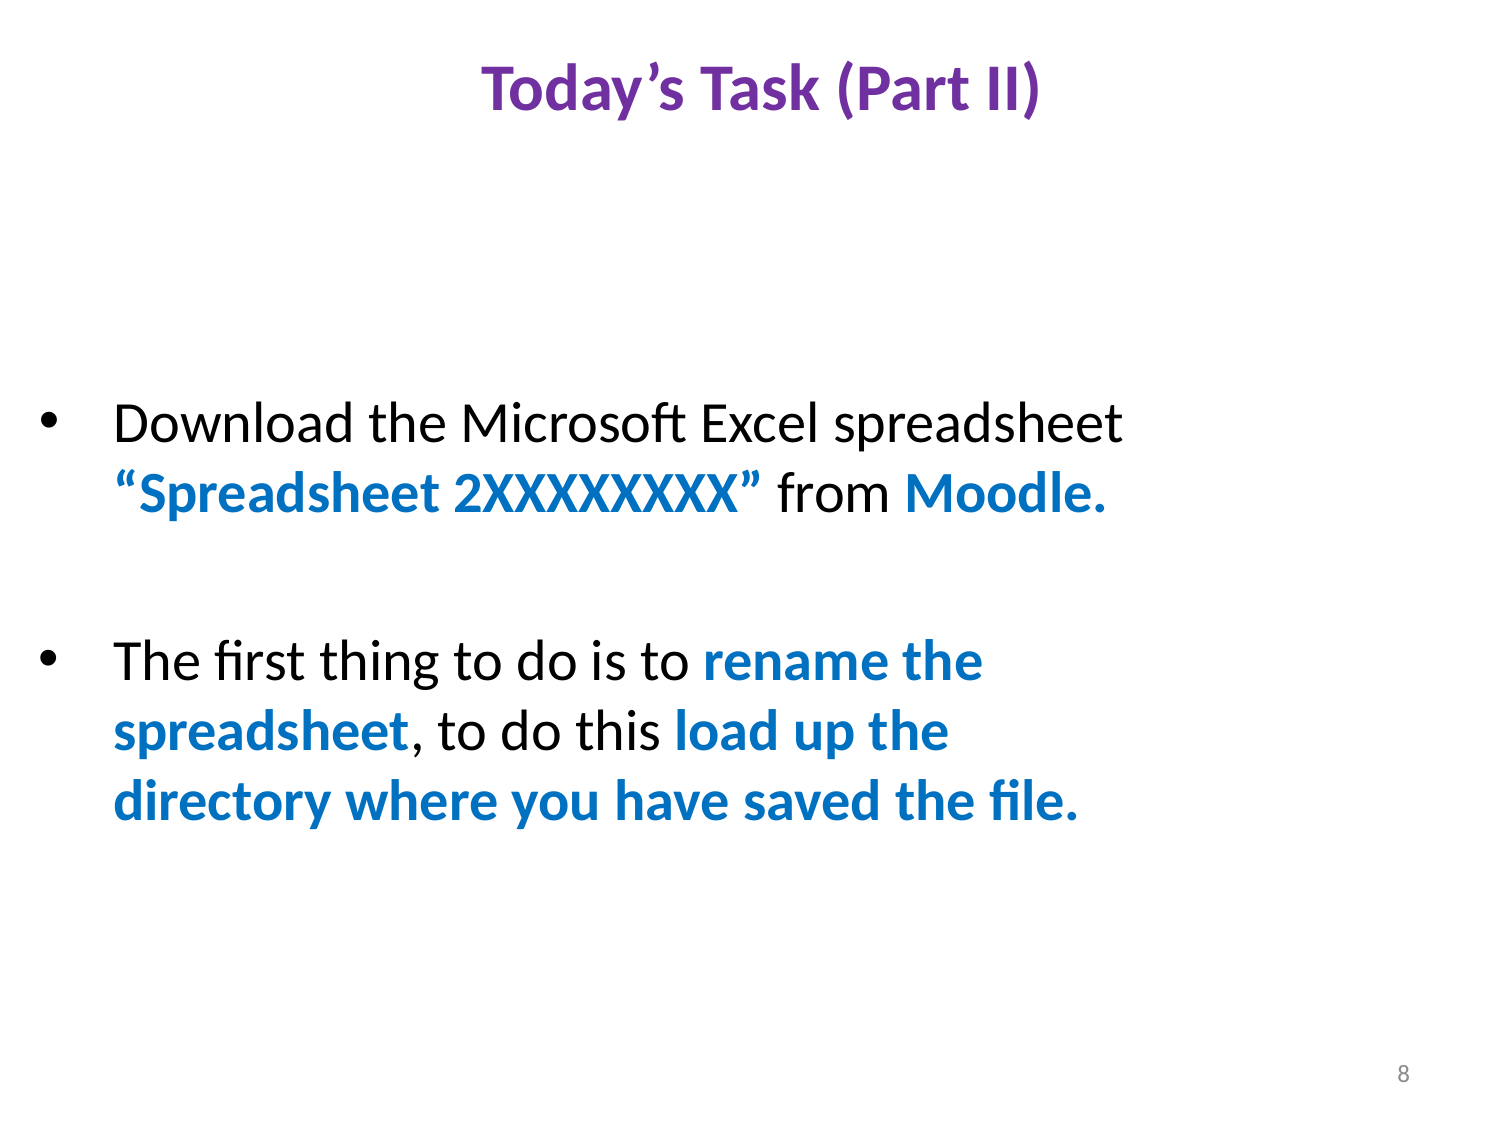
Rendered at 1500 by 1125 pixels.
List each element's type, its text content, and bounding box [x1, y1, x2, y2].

text_box Download the Microsoft Excel spreadsheet “Spreadsheet 2XXXXXXXX” from Moodle. [24, 377, 1460, 672]
slide_number 8 [1074, 1042, 1425, 1103]
title Today’s Task (Part II) [23, 0, 1500, 178]
text_box The first thing to do is to rename the spreadsheet, to do this load up the directory where you have saved the file. [23, 614, 1176, 840]
